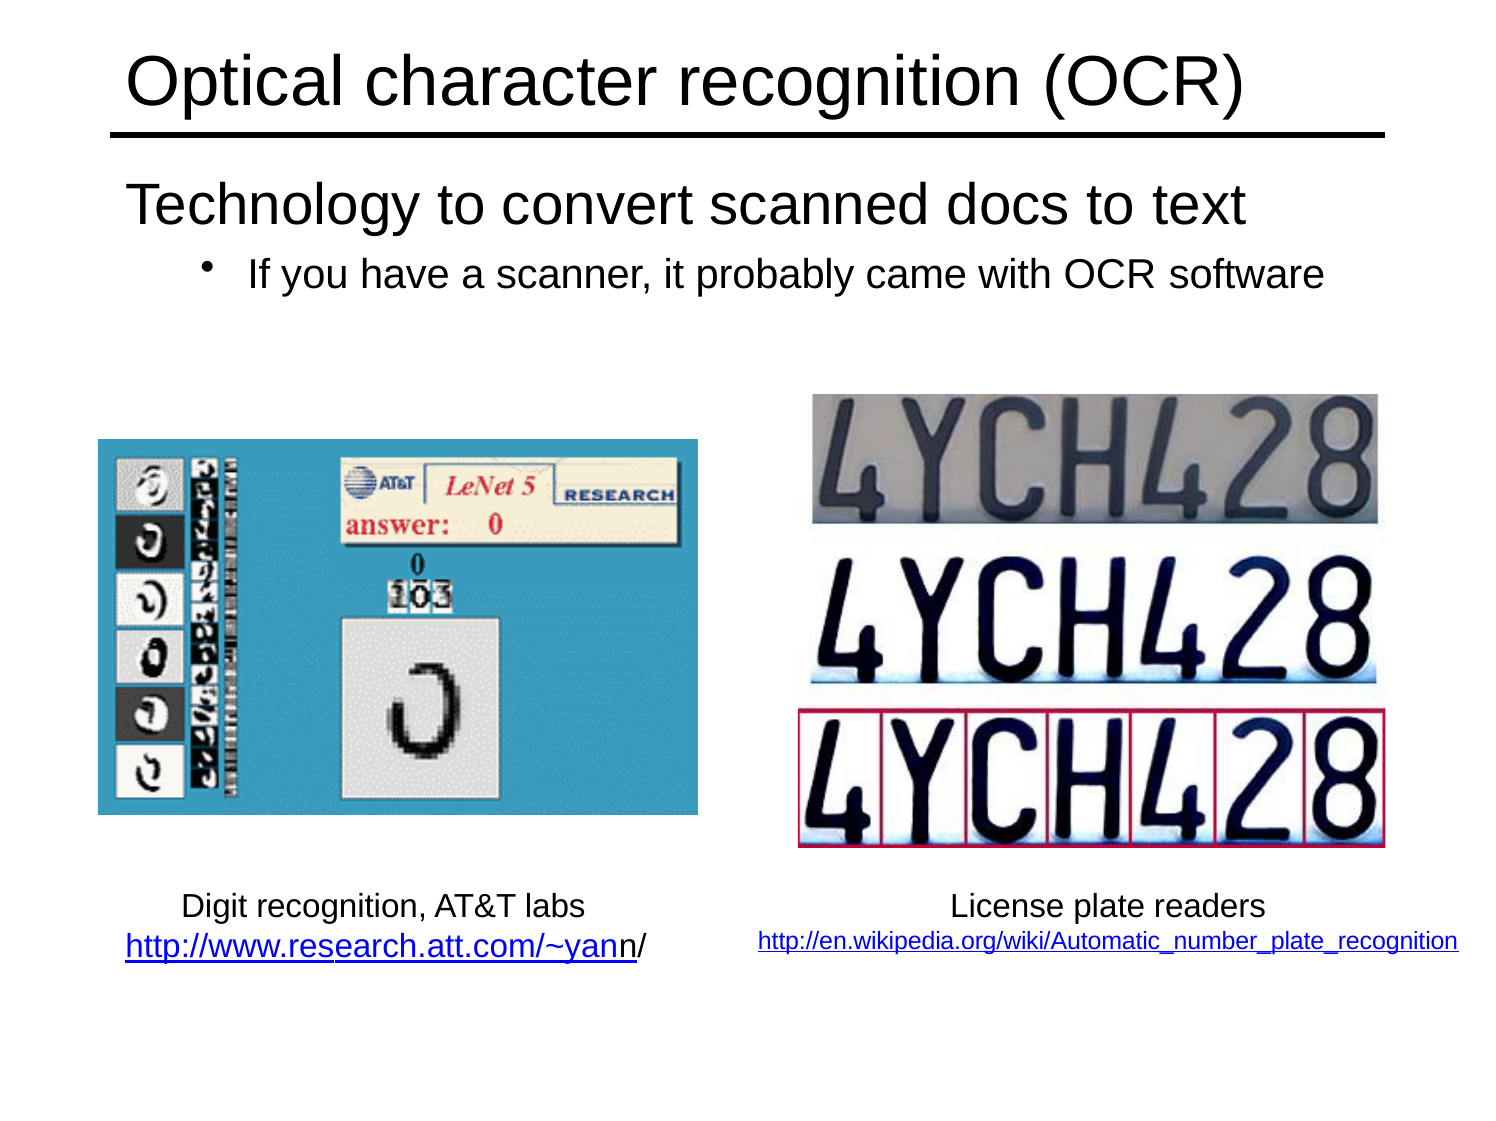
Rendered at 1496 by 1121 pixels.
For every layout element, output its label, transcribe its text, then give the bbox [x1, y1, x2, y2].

text_box Technology to convert scanned docs to text If you have a scanner, it probably came with OCR software [123, 149, 1334, 297]
title Optical character recognition (OCR) [123, 32, 1254, 149]
text_box License plate readers http://en.wikipedia.org/wiki/Automatic_number_plate_recognition [751, 882, 1466, 955]
text_box Digit recognition, AT&T labs http://www.research.att.com/~yann/ [123, 882, 652, 965]
text_box [97, 439, 698, 815]
text_box [797, 394, 1386, 848]
